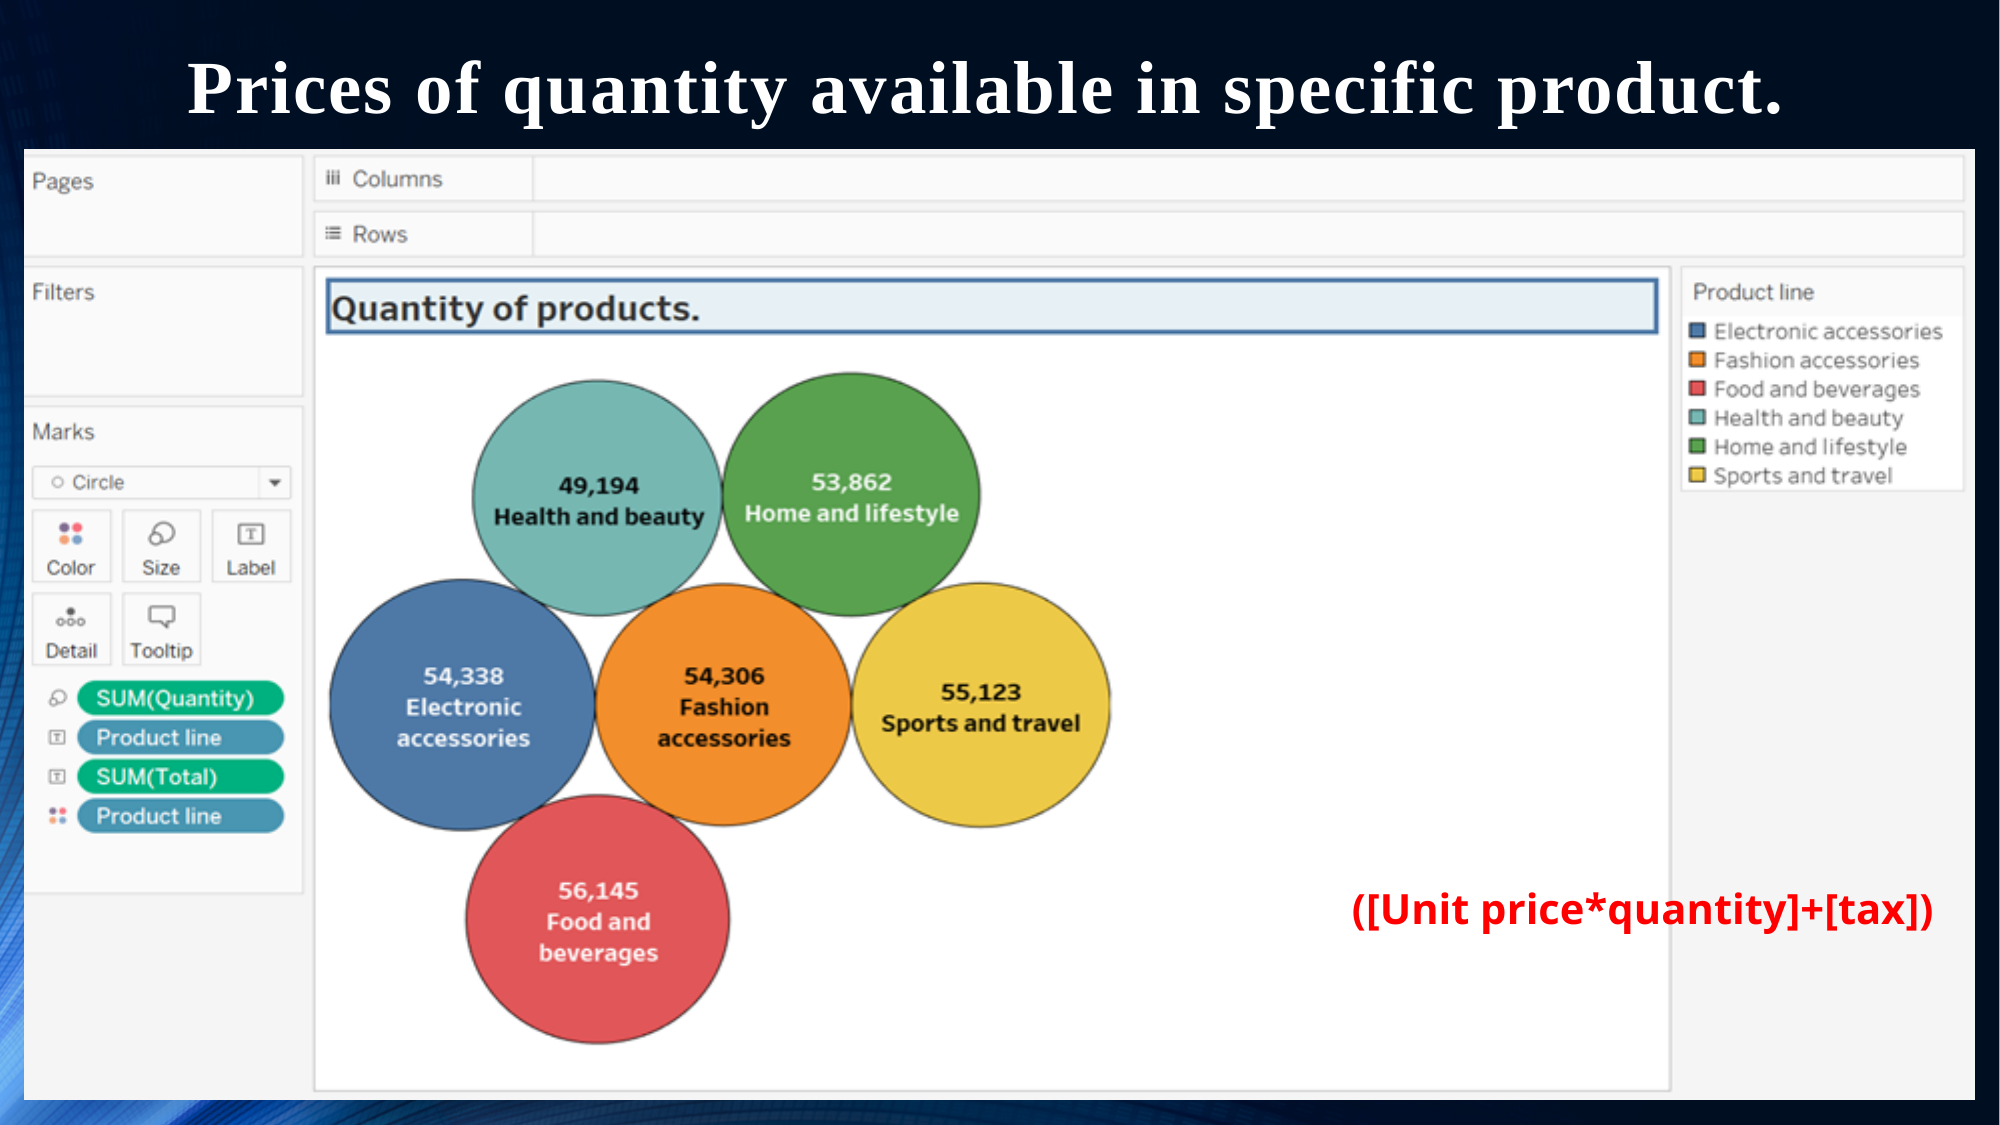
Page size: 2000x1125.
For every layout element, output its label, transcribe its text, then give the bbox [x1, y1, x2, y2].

picture [0, 0, 2000, 1125]
title Prices of quantity available in specific product. [24, 24, 1950, 138]
